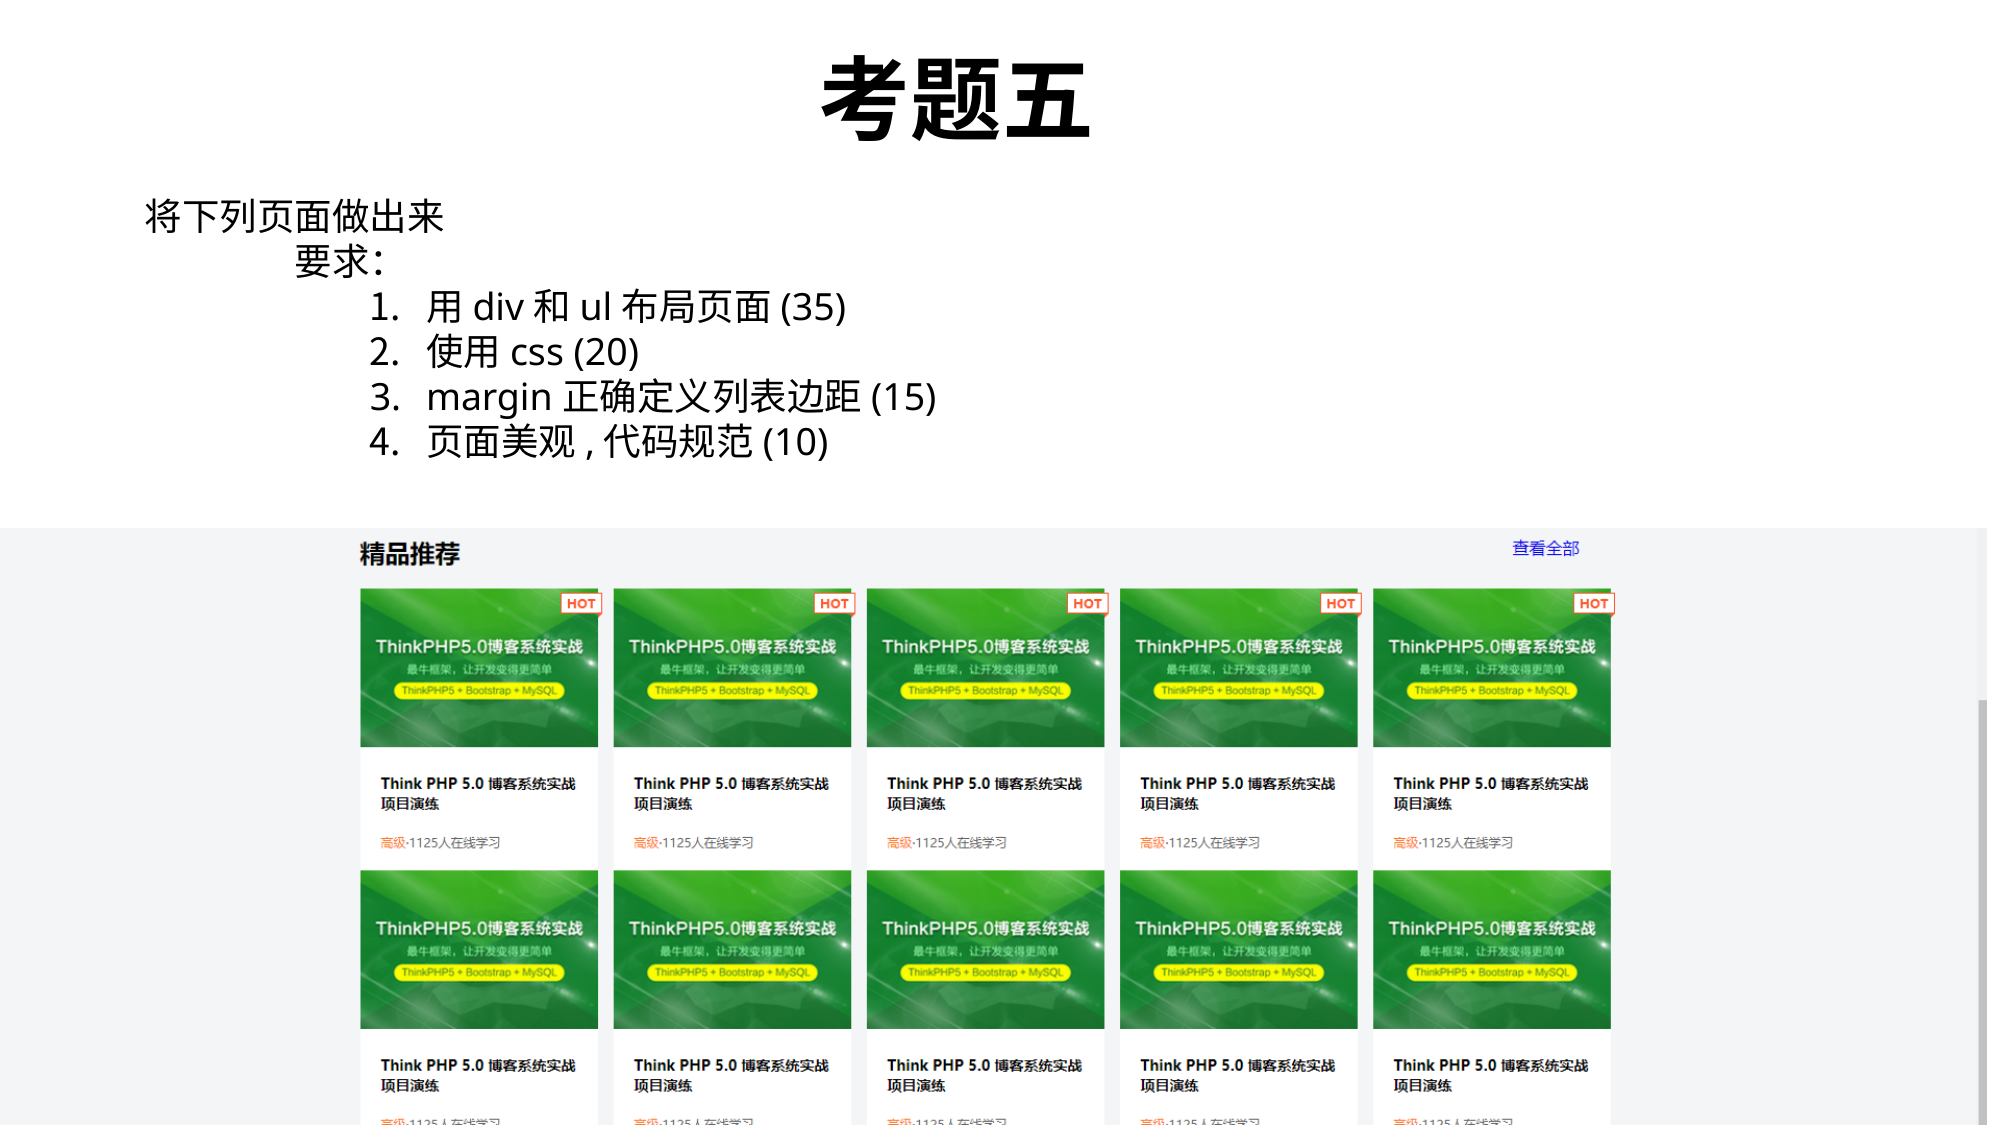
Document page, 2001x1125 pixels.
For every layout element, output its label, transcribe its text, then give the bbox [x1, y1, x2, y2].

picture [0, 528, 1987, 1125]
title 考题五 [94, 20, 1819, 186]
text_box 将下列页面做出来 要求： 用div和ul布局页面(35) 使用css (20) margin正确定义列表边距(15) 页面美观,代码规范(10) [129, 185, 1759, 516]
